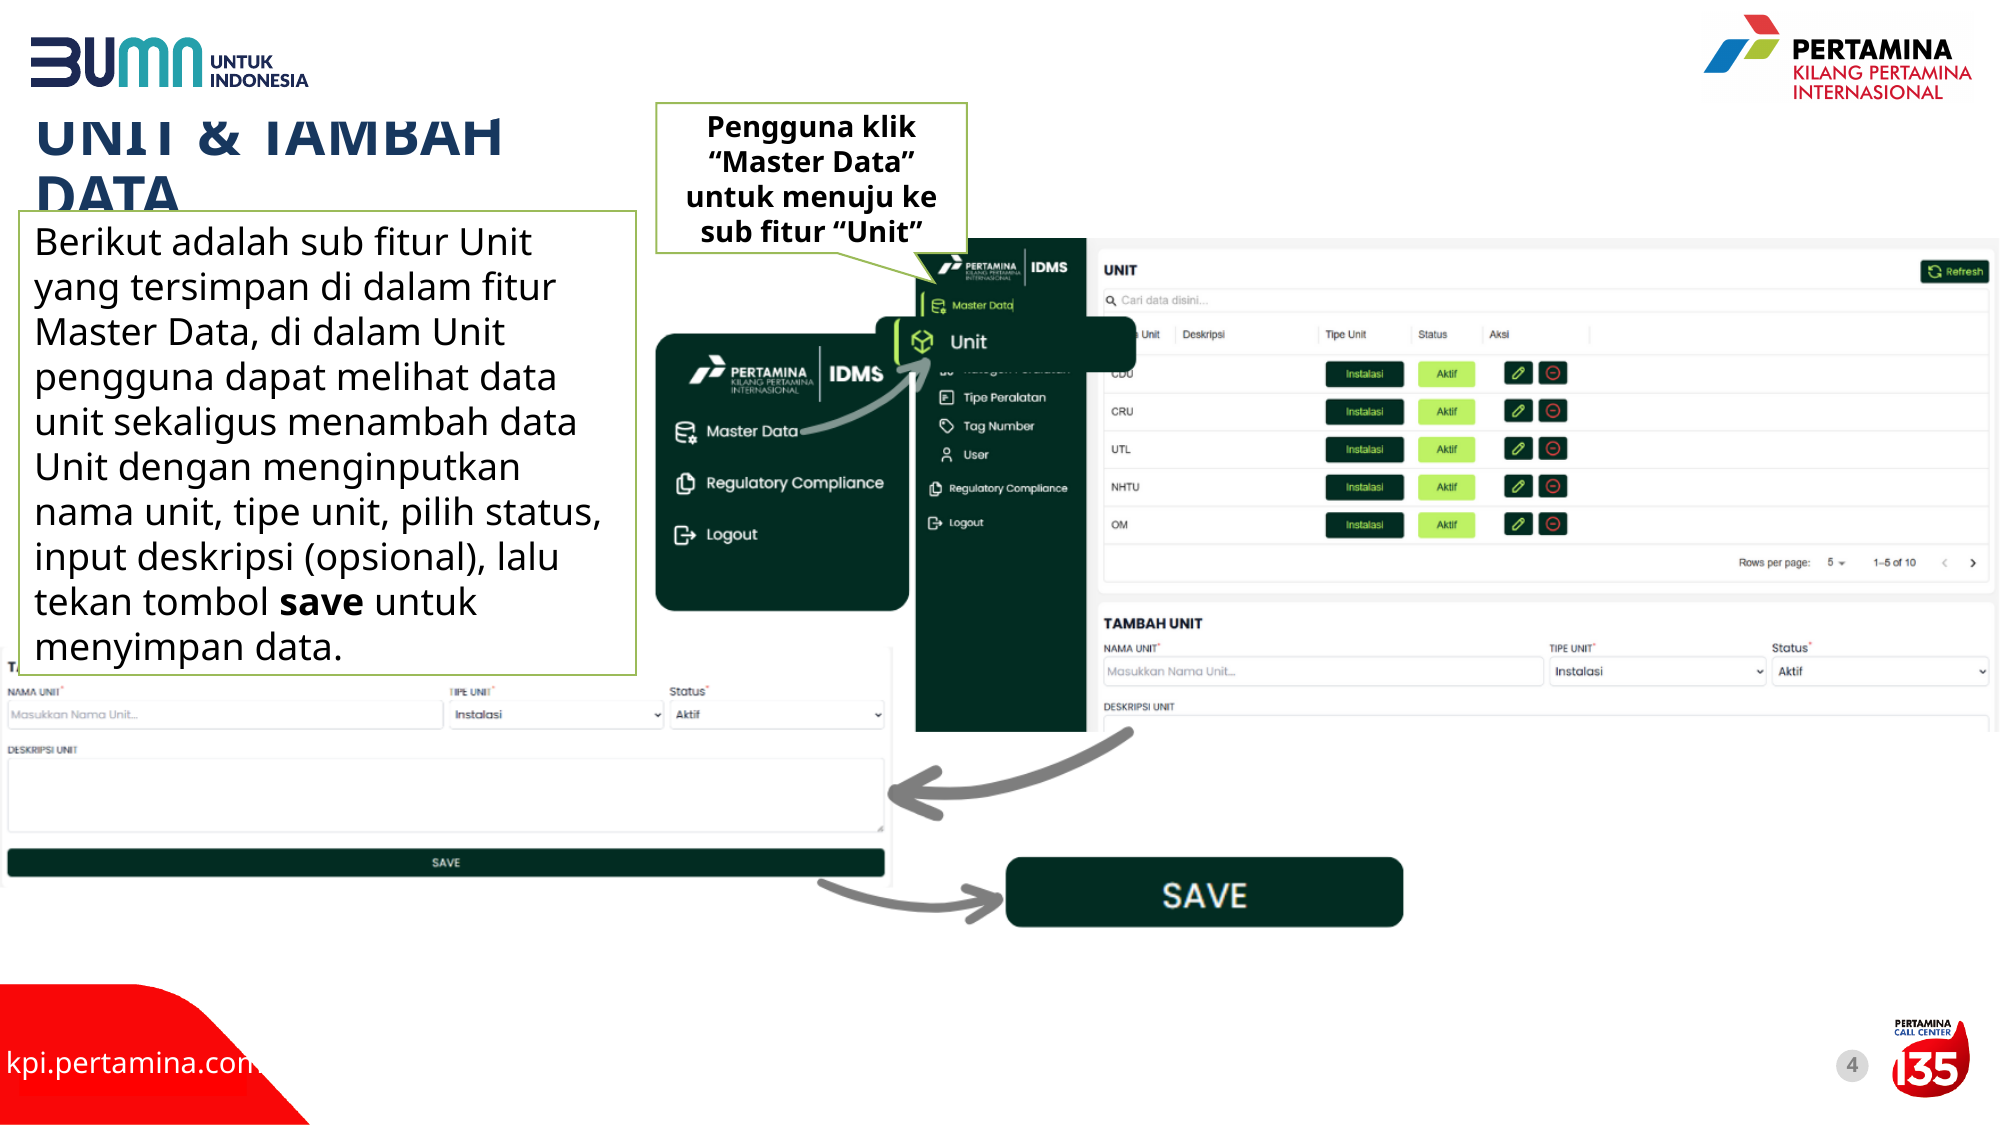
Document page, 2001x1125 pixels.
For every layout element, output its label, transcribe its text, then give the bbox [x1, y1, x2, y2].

picture [1701, 11, 1974, 103]
text_box Pengguna klik “Master Data” untuk menuju ke sub fitur “Unit” [655, 102, 968, 239]
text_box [1, 1, 614, 122]
text_box Berikut adalah sub fitur Unit yang tersimpan di dalam fitur Master Data, di dalam Unit pengguna dapat melihat data unit sekaligus menambah data Unit dengan menginputkan nama unit, tipe unit, pilih status, input deskripsi (opsional), lalu tekan tombol save untuk menyimpan data. [18, 210, 637, 239]
picture [0, 238, 2000, 979]
picture [0, 984, 2001, 1125]
title UNIT & TAMBAH DATA [19, 125, 614, 210]
